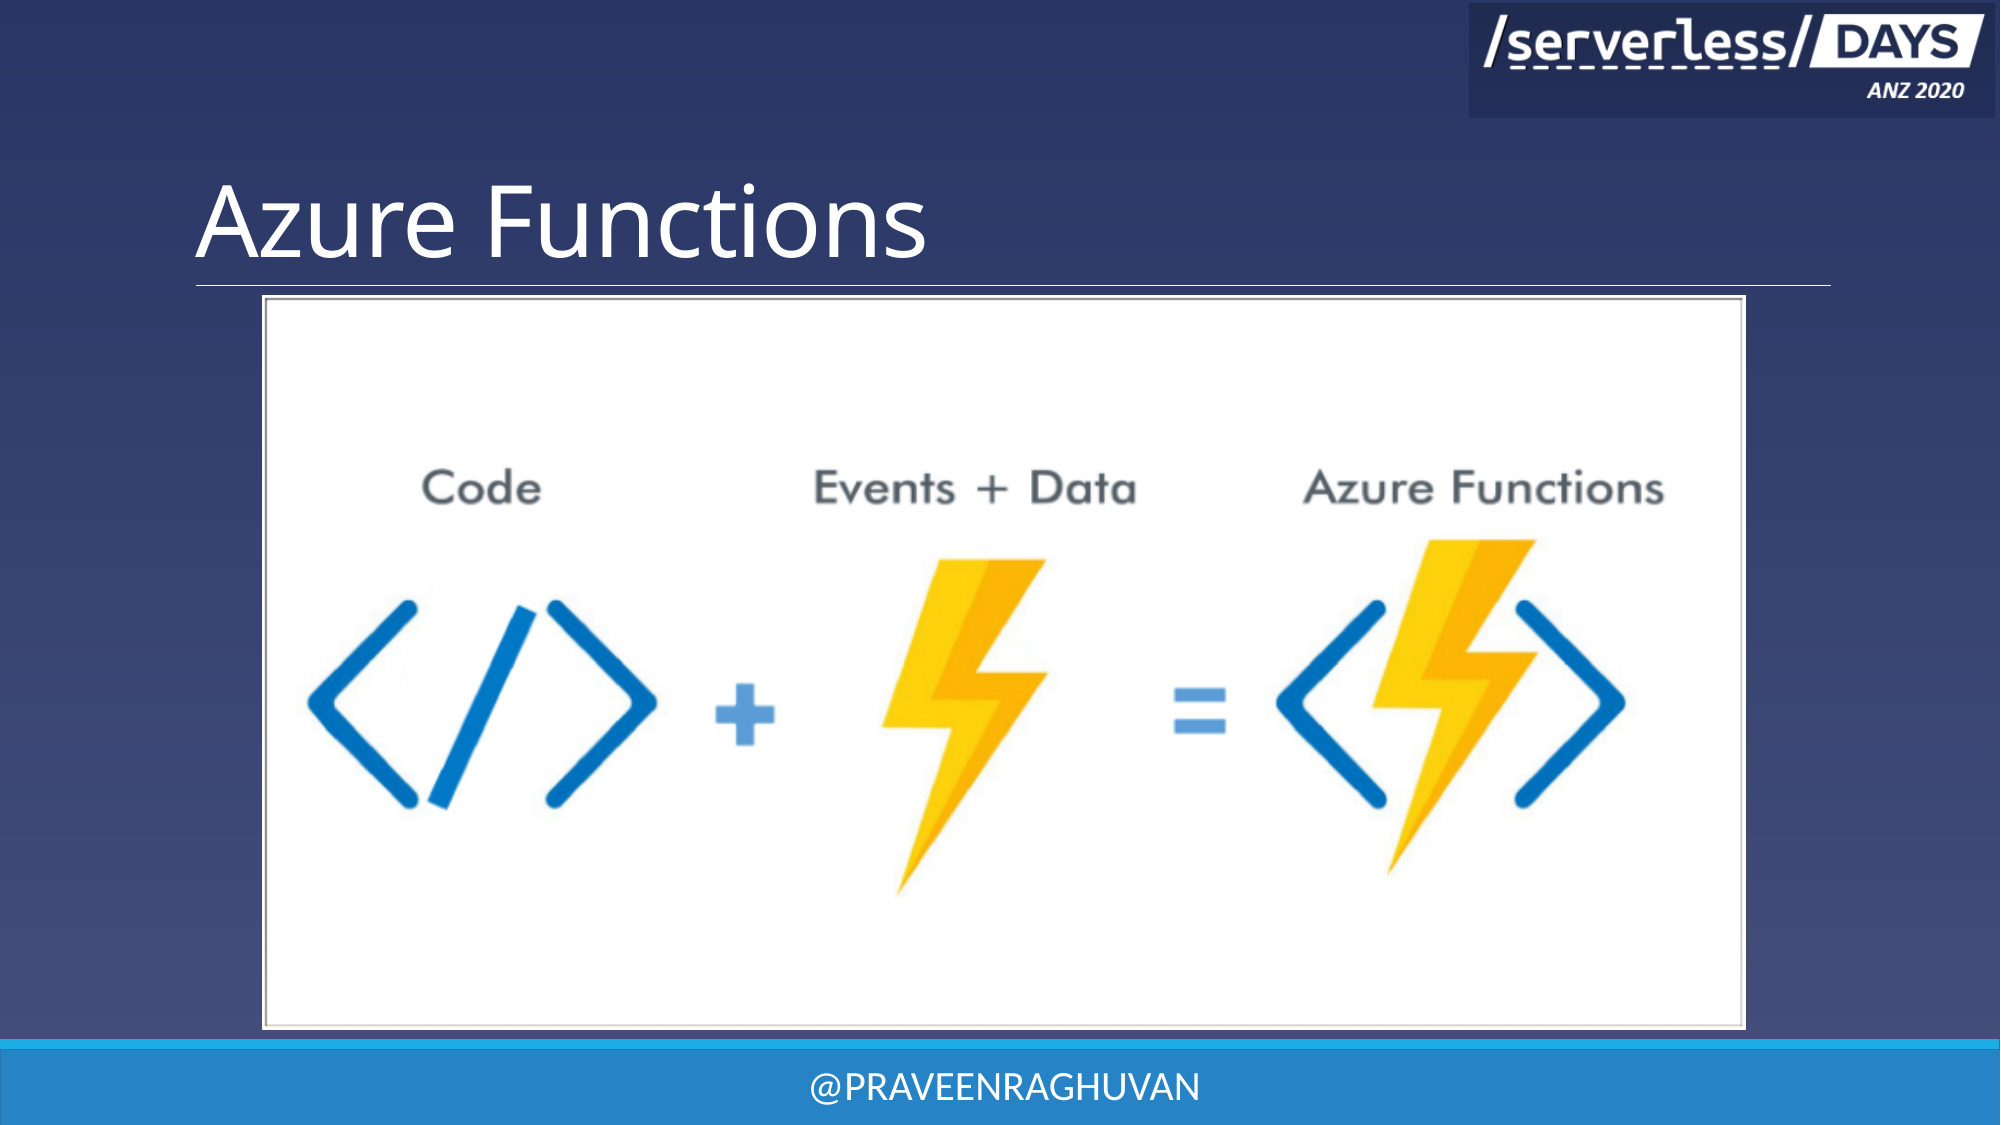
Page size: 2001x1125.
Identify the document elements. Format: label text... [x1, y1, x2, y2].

footer @praveenraghuvan [781, 1053, 1227, 1114]
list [262, 295, 1746, 1031]
title Azure Functions [180, 47, 1830, 285]
picture [1468, 2, 1996, 118]
